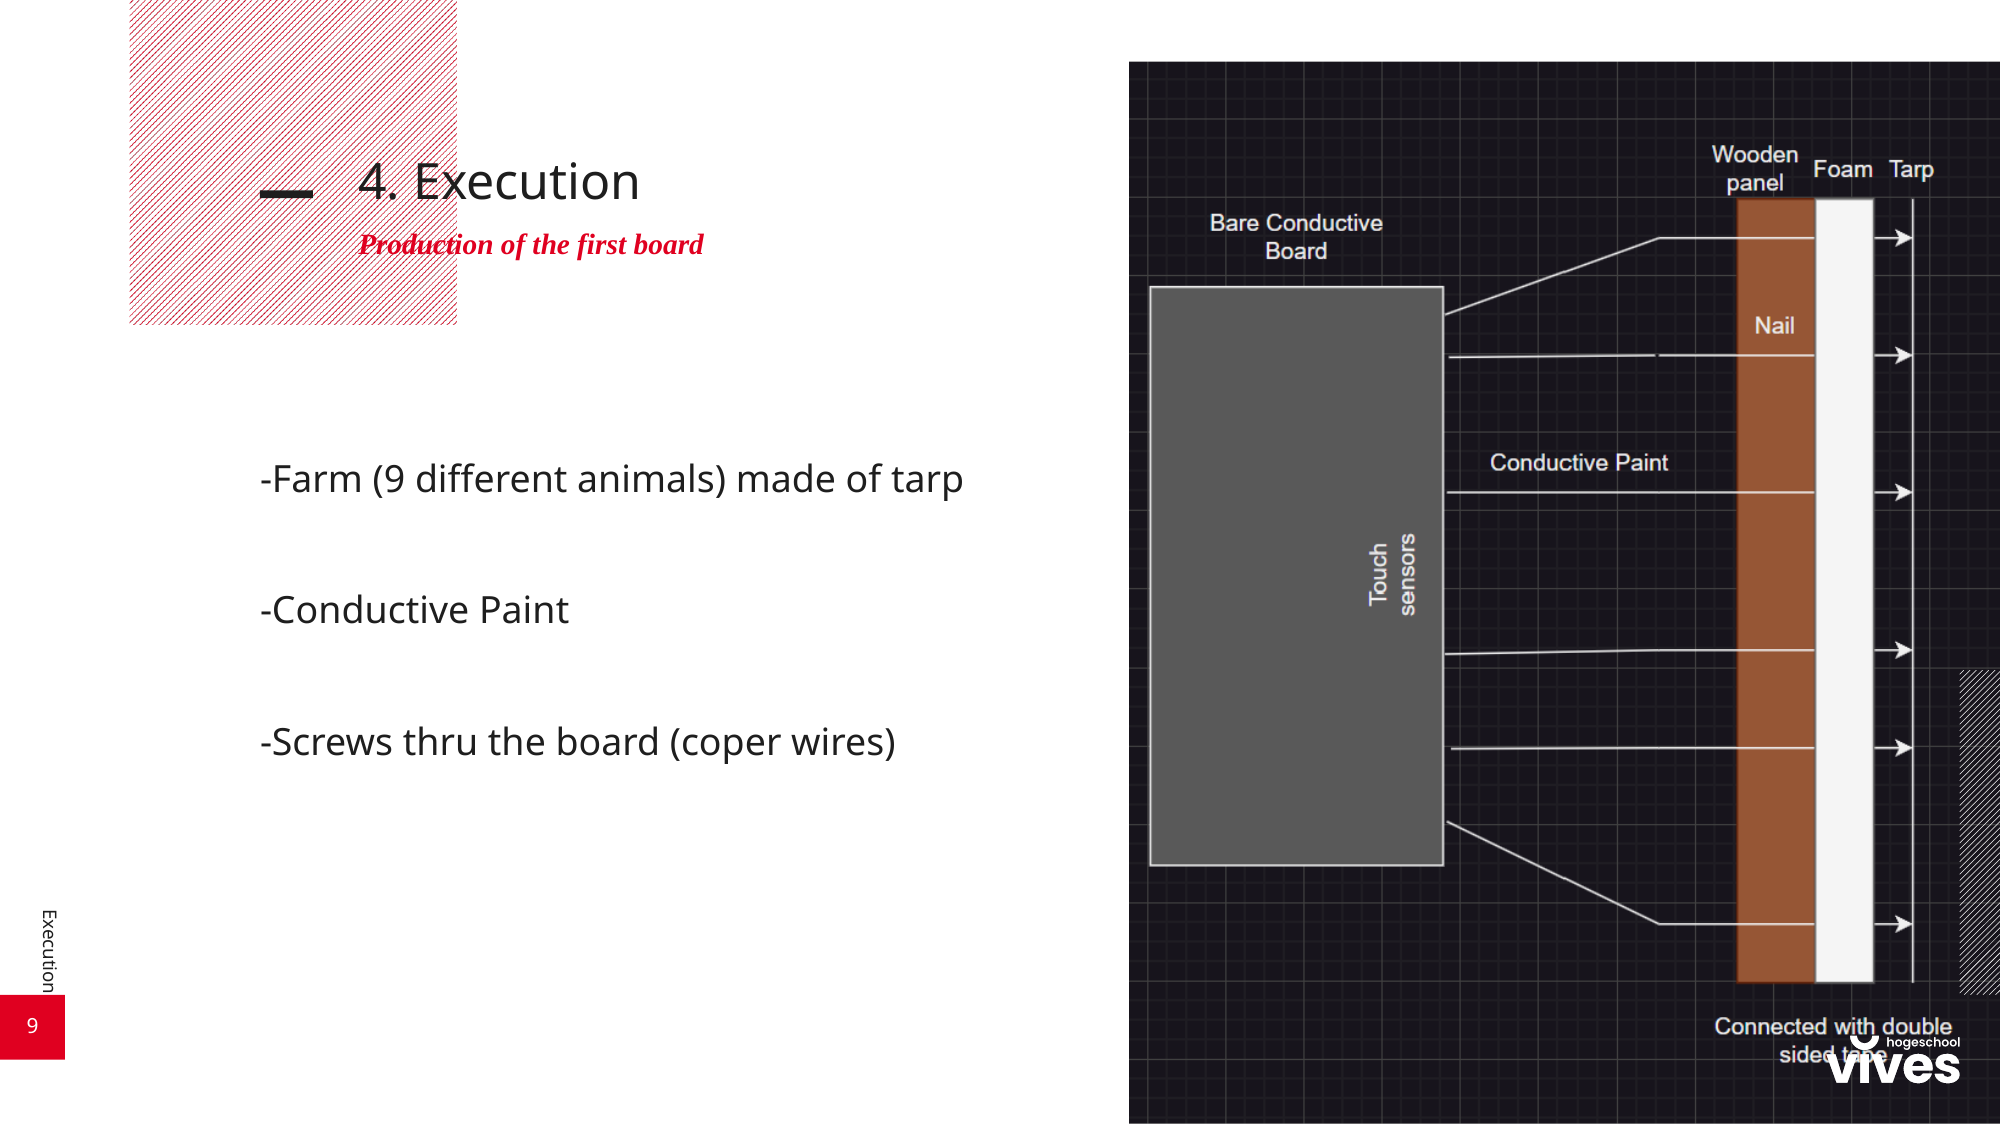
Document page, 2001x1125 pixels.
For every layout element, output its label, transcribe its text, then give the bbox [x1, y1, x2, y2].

list Production of the first board [358, 217, 1105, 268]
title 4. Execution [358, 138, 1105, 217]
list -Farm (9 different animals) made of tarp -Conductive Paint -Screws thru the board (coper wires) [259, 388, 1080, 995]
picture [129, 0, 457, 325]
list Execution [32, 877, 68, 995]
picture [1128, 61, 2000, 1125]
